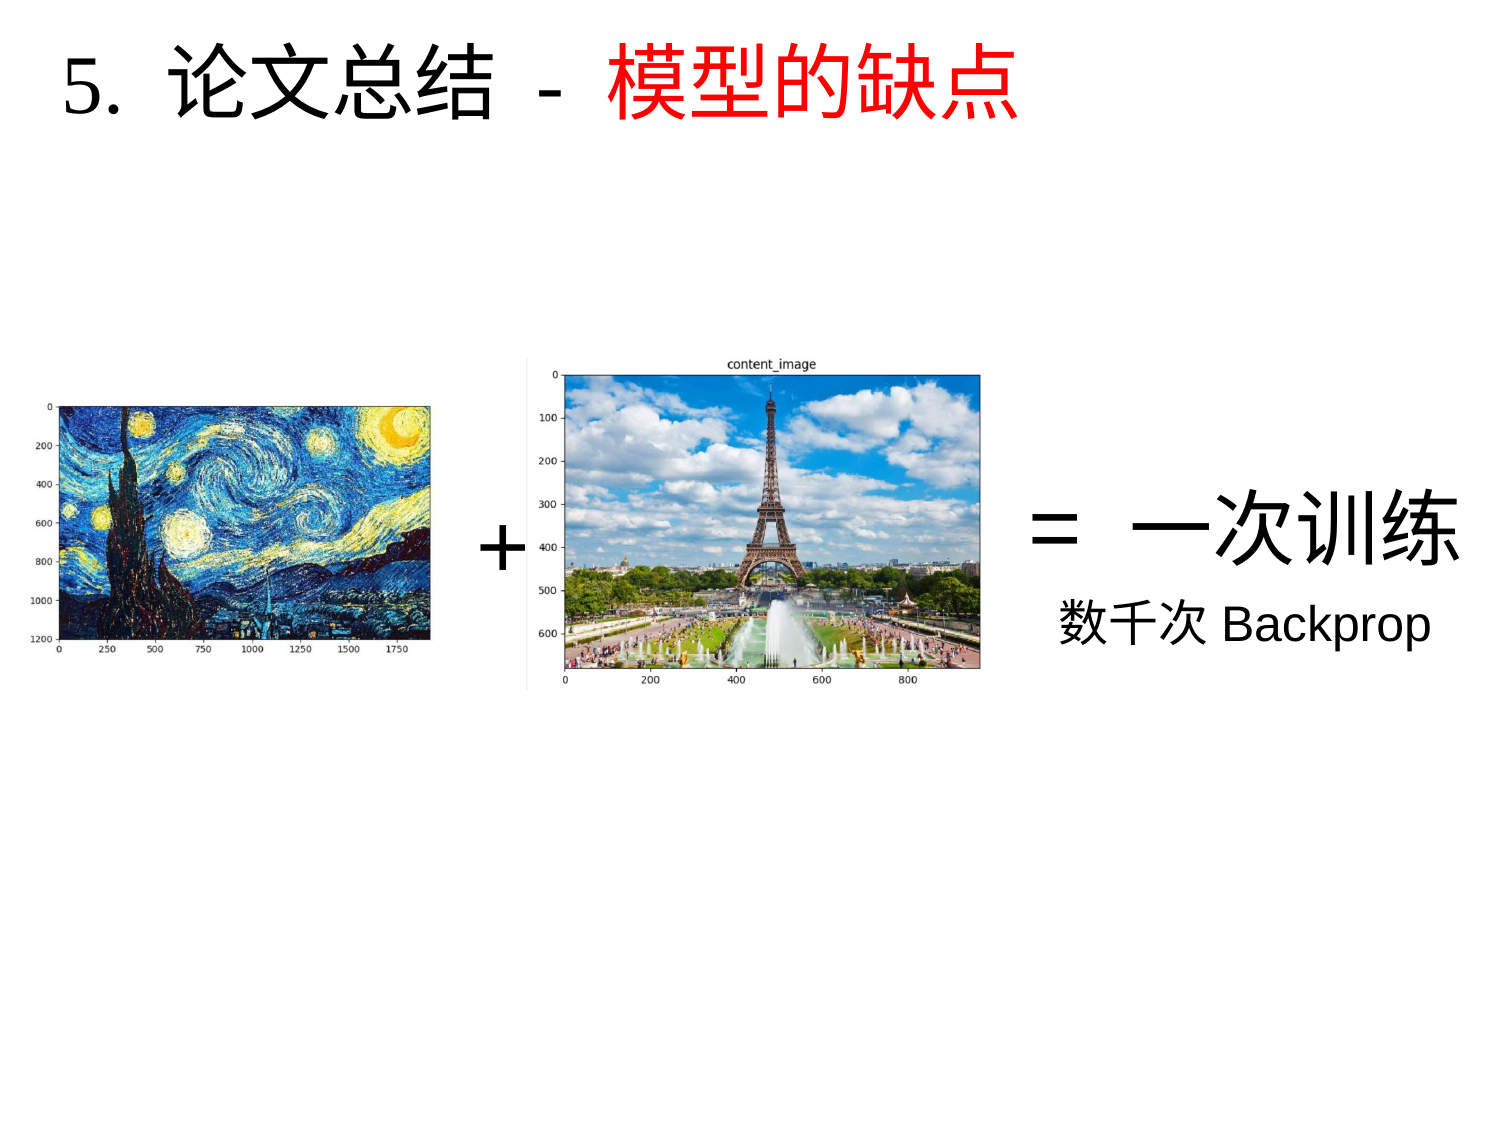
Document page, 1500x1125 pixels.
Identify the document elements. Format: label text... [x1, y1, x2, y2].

text_box = 一次训练 [1013, 460, 1500, 586]
title 5. 论文总结 - 模型的缺点 [46, 32, 1450, 140]
picture [526, 357, 983, 690]
text_box 数千次Backprop [1044, 583, 1500, 659]
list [21, 387, 439, 660]
text_box + [461, 479, 526, 605]
